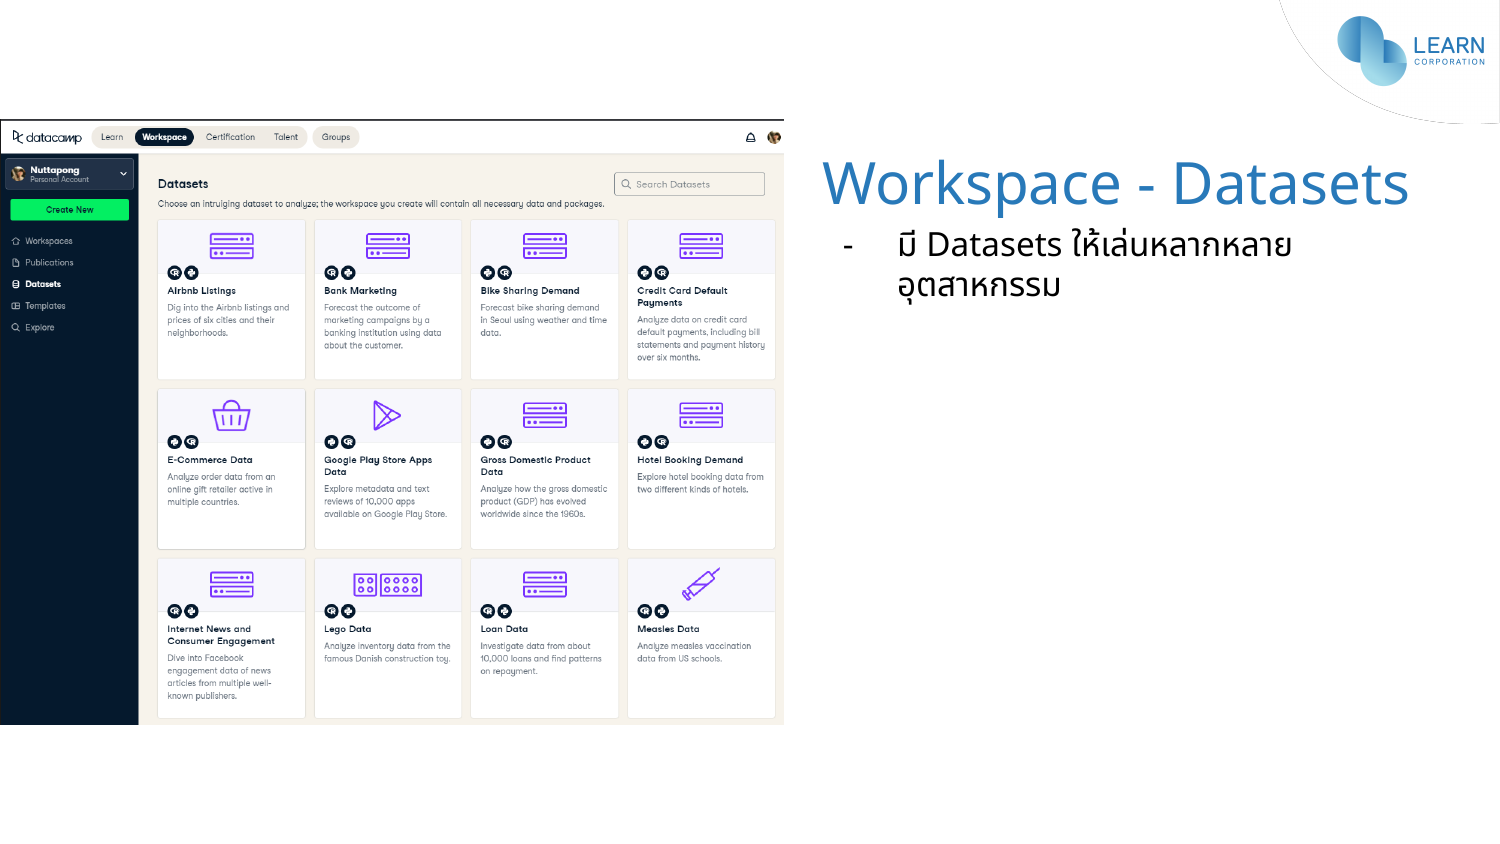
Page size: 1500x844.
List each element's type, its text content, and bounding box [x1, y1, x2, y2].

list Workspace - Datasets มี Datasets ให้เล่นหลากหลายอุตสาหกรรม [807, 130, 1447, 404]
picture [0, 119, 784, 725]
picture [1279, 0, 1500, 124]
